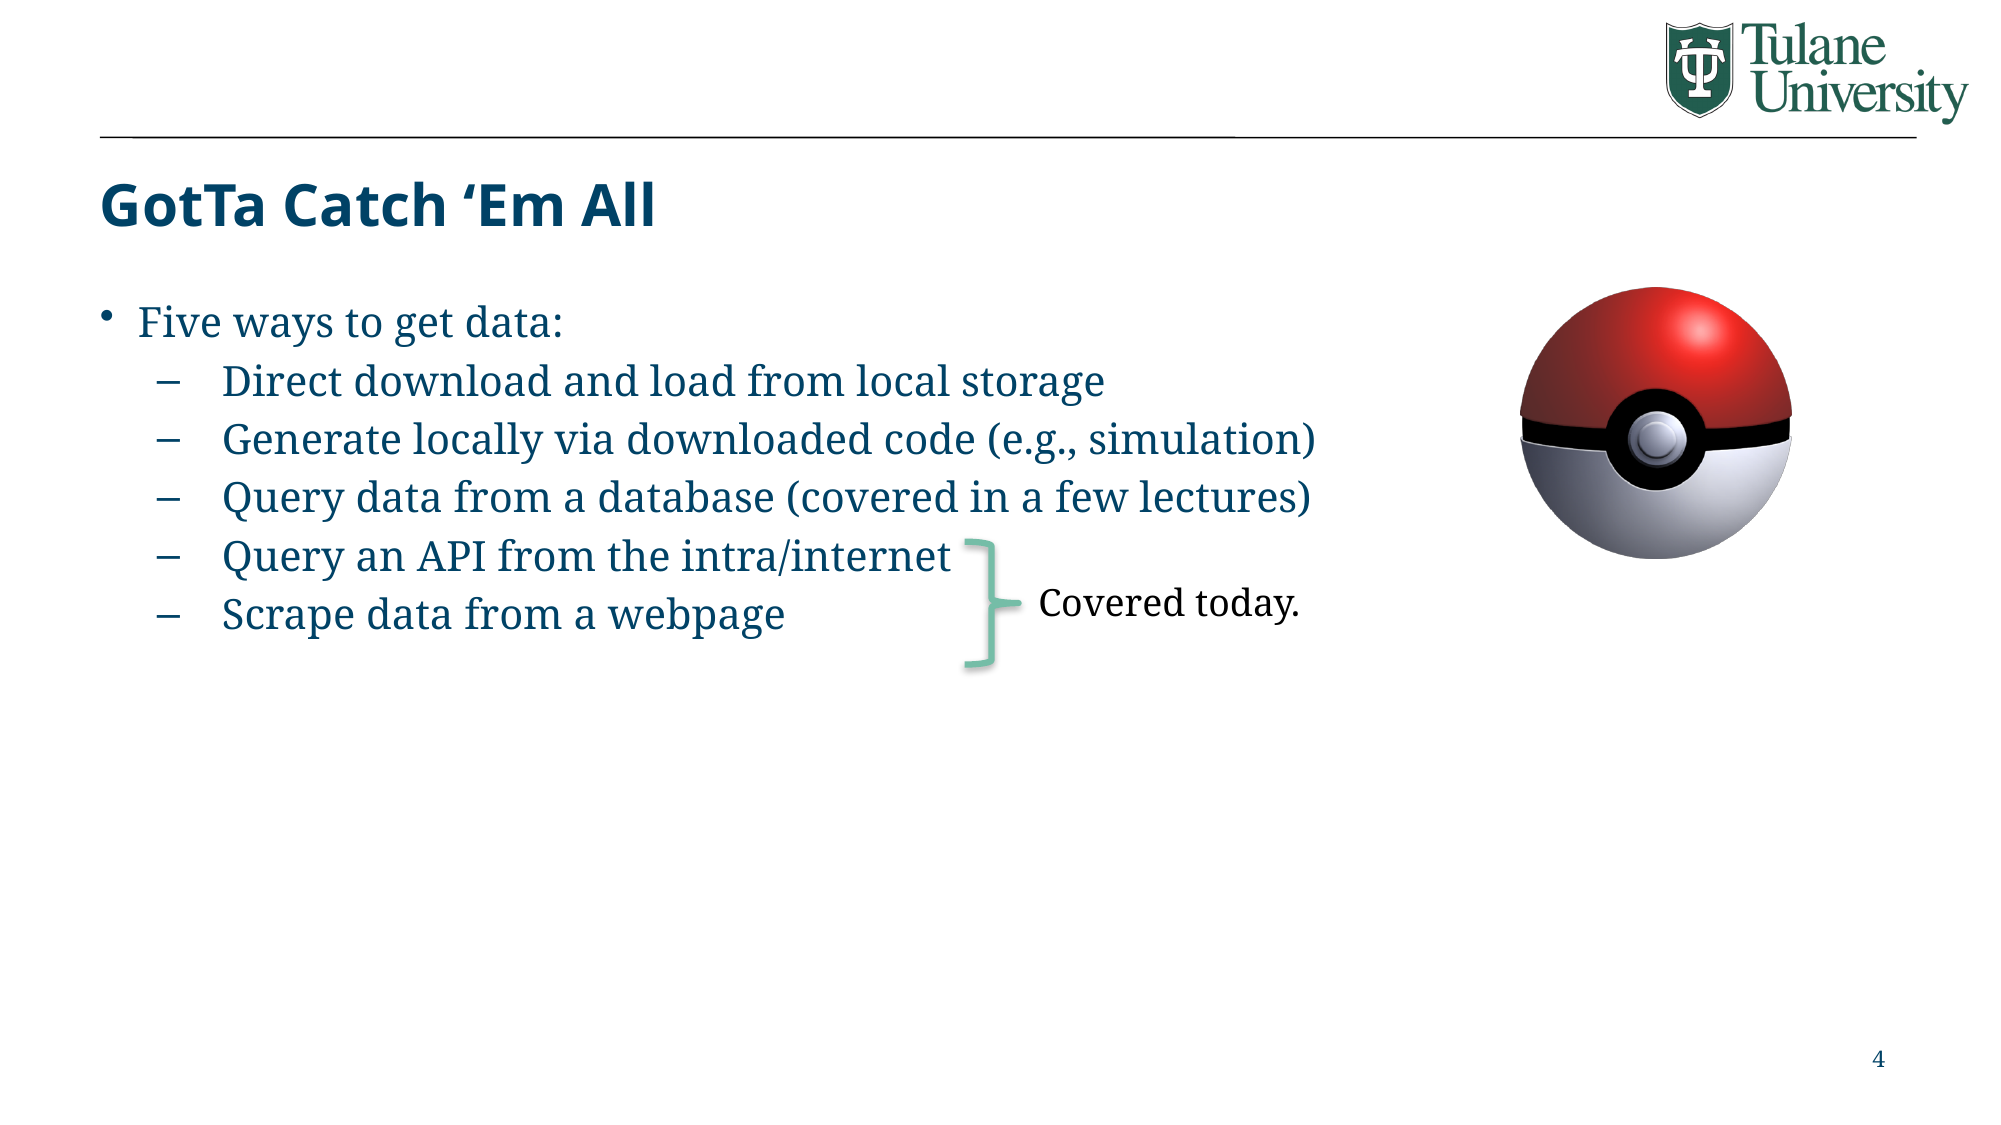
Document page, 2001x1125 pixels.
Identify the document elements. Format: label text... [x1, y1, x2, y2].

title GotTa Catch ‘Em All [99, 167, 1901, 238]
slide_number 4 [1433, 1036, 1901, 1075]
picture [1519, 286, 1793, 560]
picture [1666, 22, 1969, 136]
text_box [964, 541, 1447, 665]
list Five ways to get data: Direct download and load from local storage Generate locally via downloaded code (e.g., simulation) Query data from a database (covered in a few lectures) Query an API from the intra/internet Scrape data from a webpage [99, 295, 1897, 1006]
